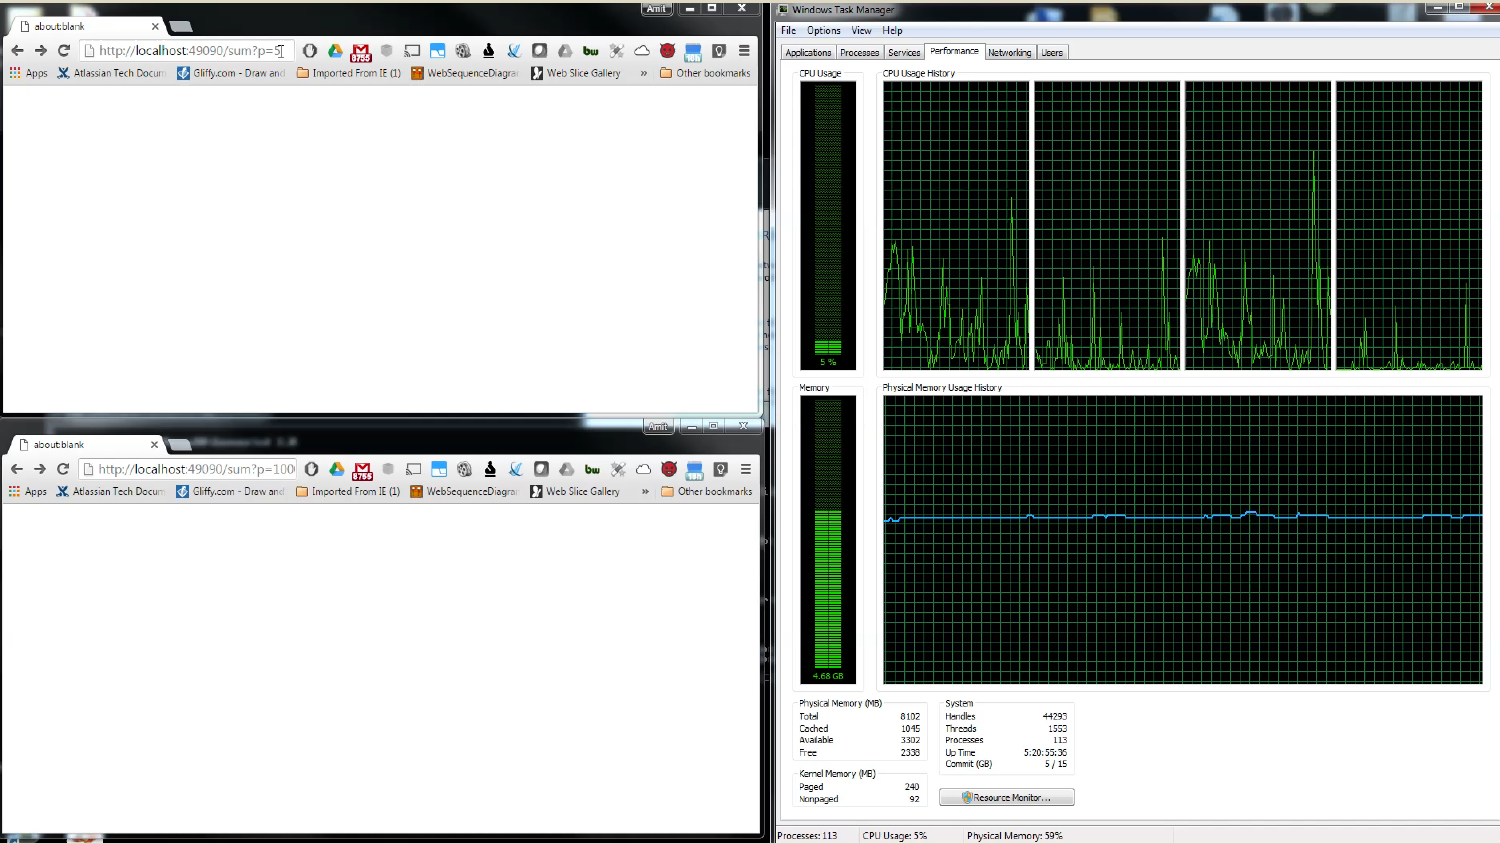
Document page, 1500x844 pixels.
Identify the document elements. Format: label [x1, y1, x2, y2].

text_box [0, 2, 1500, 844]
